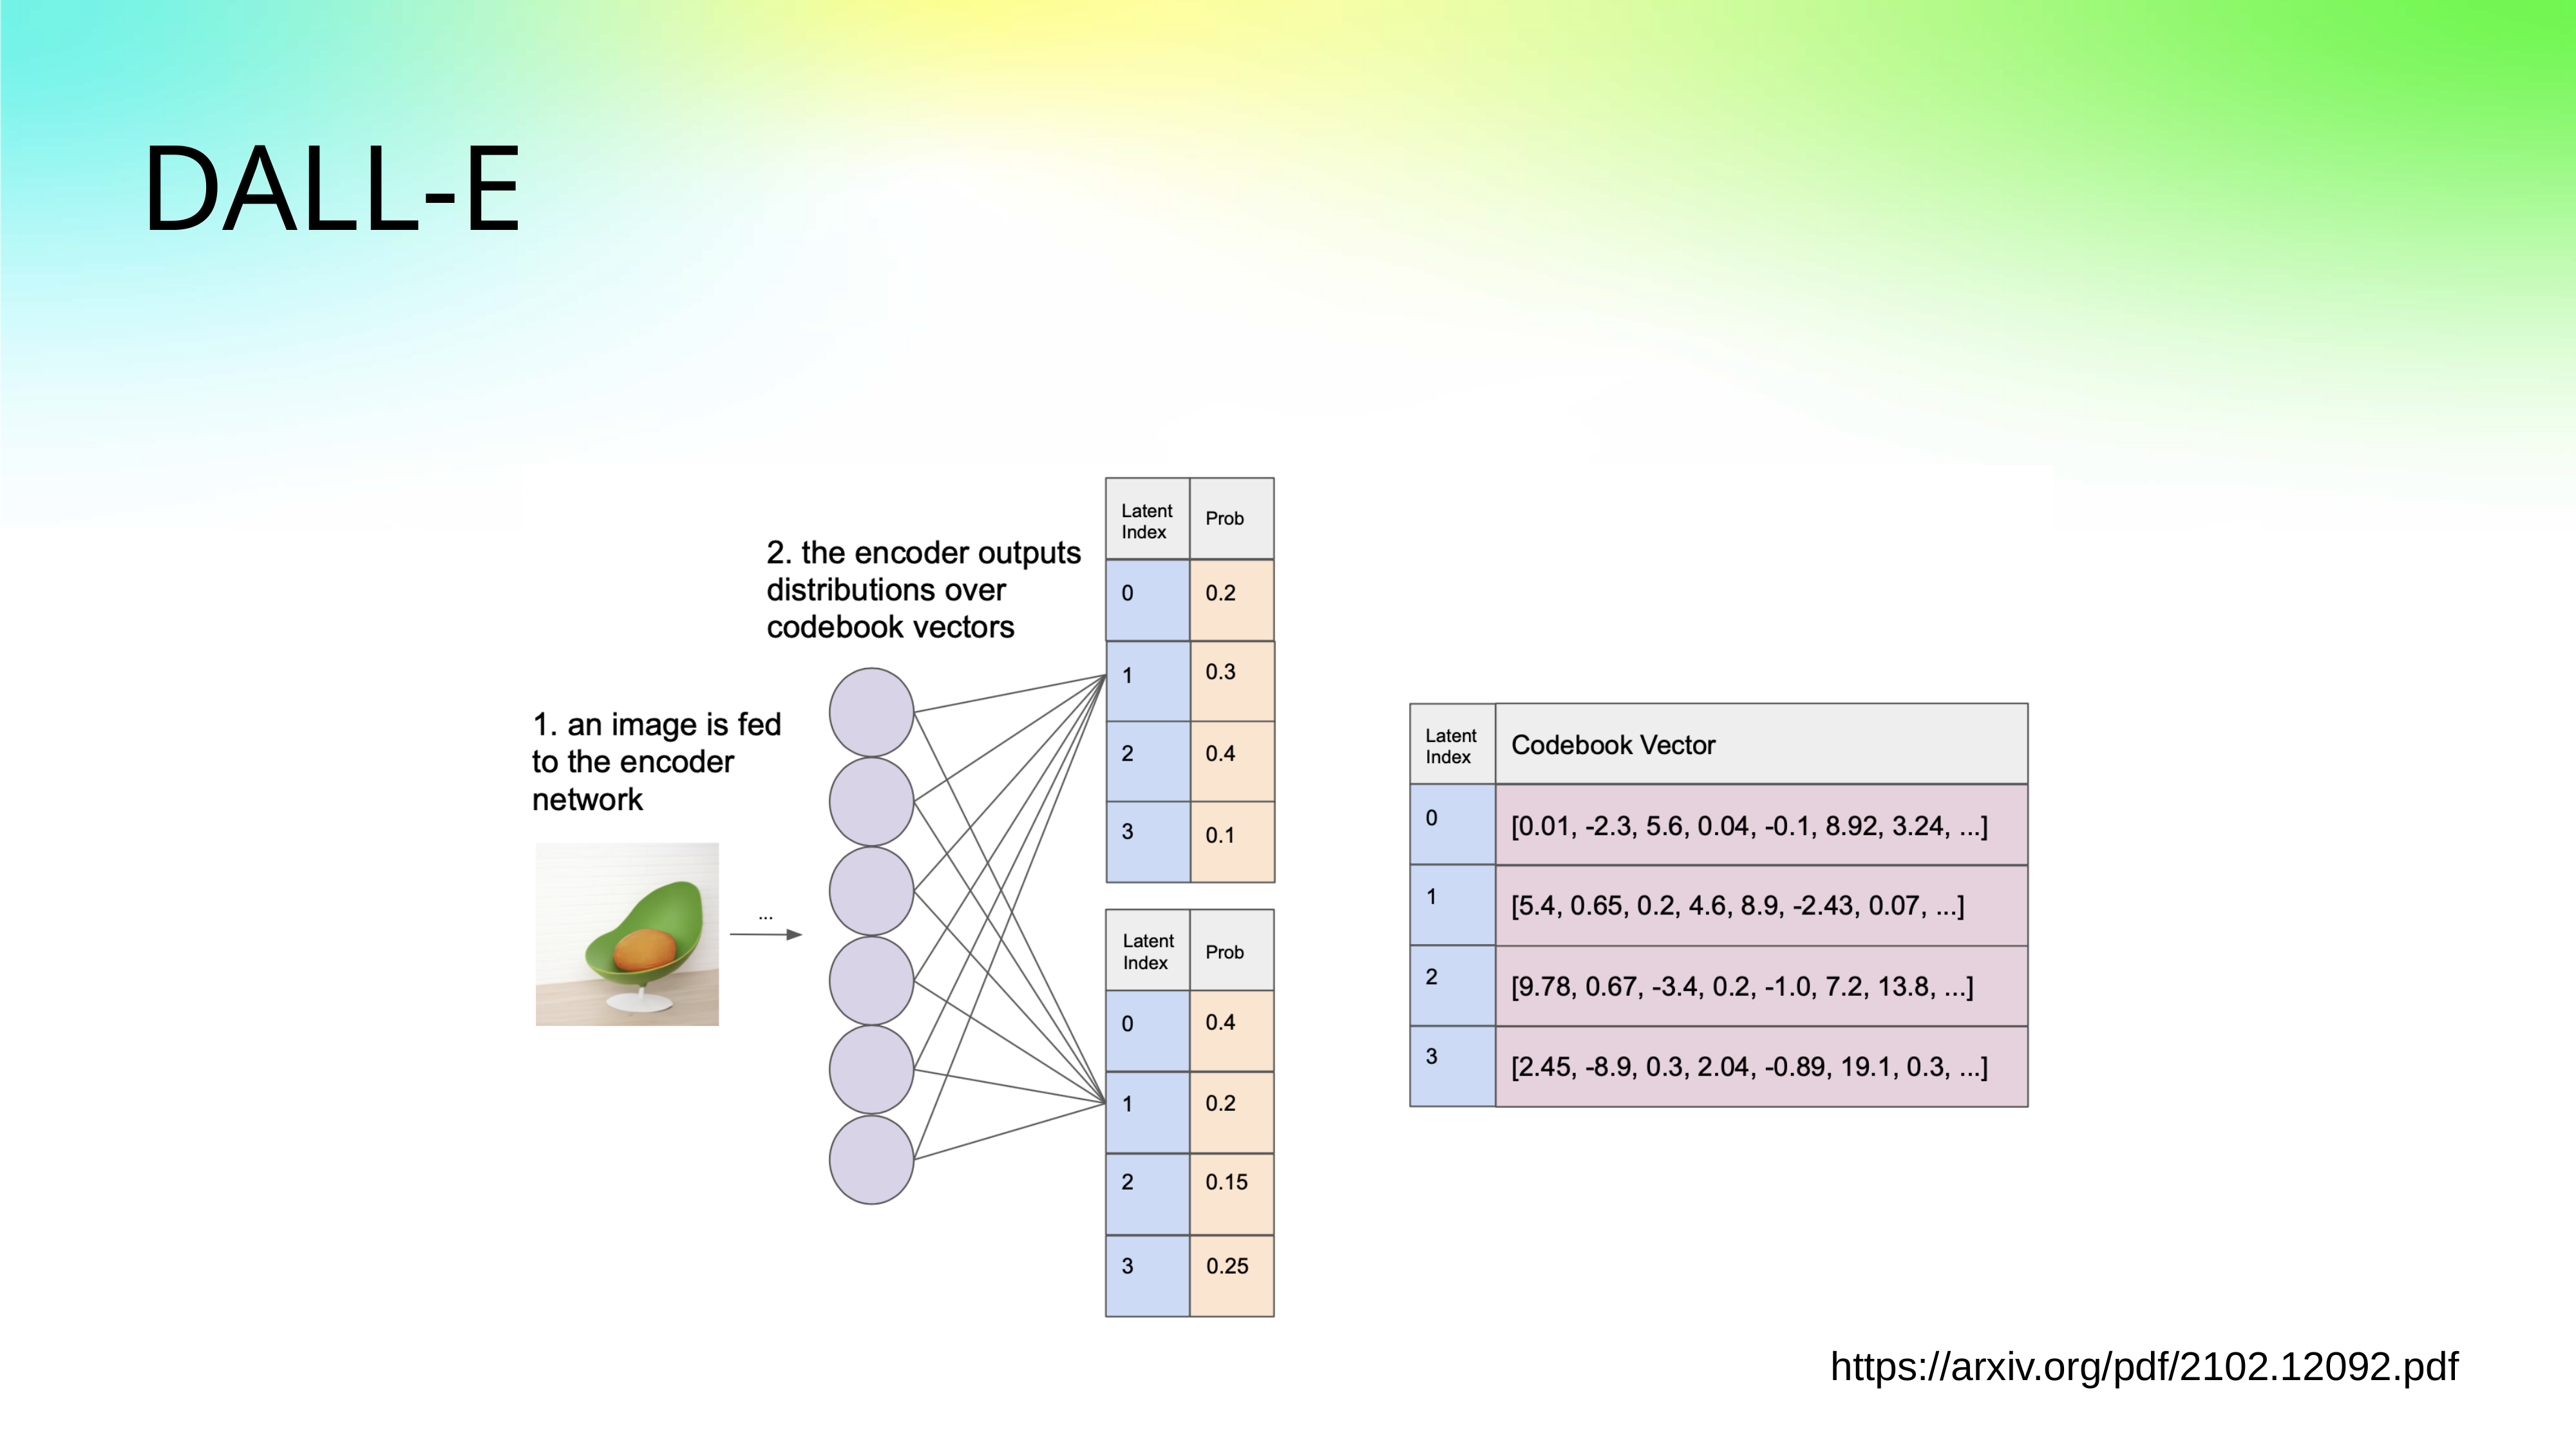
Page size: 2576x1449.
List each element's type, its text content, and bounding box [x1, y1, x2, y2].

picture [0, 0, 2576, 1449]
text_box https://arxiv.org/pdf/2102.12092.pdf [1501, 1335, 2576, 1394]
title DALL-E [133, 107, 2443, 350]
